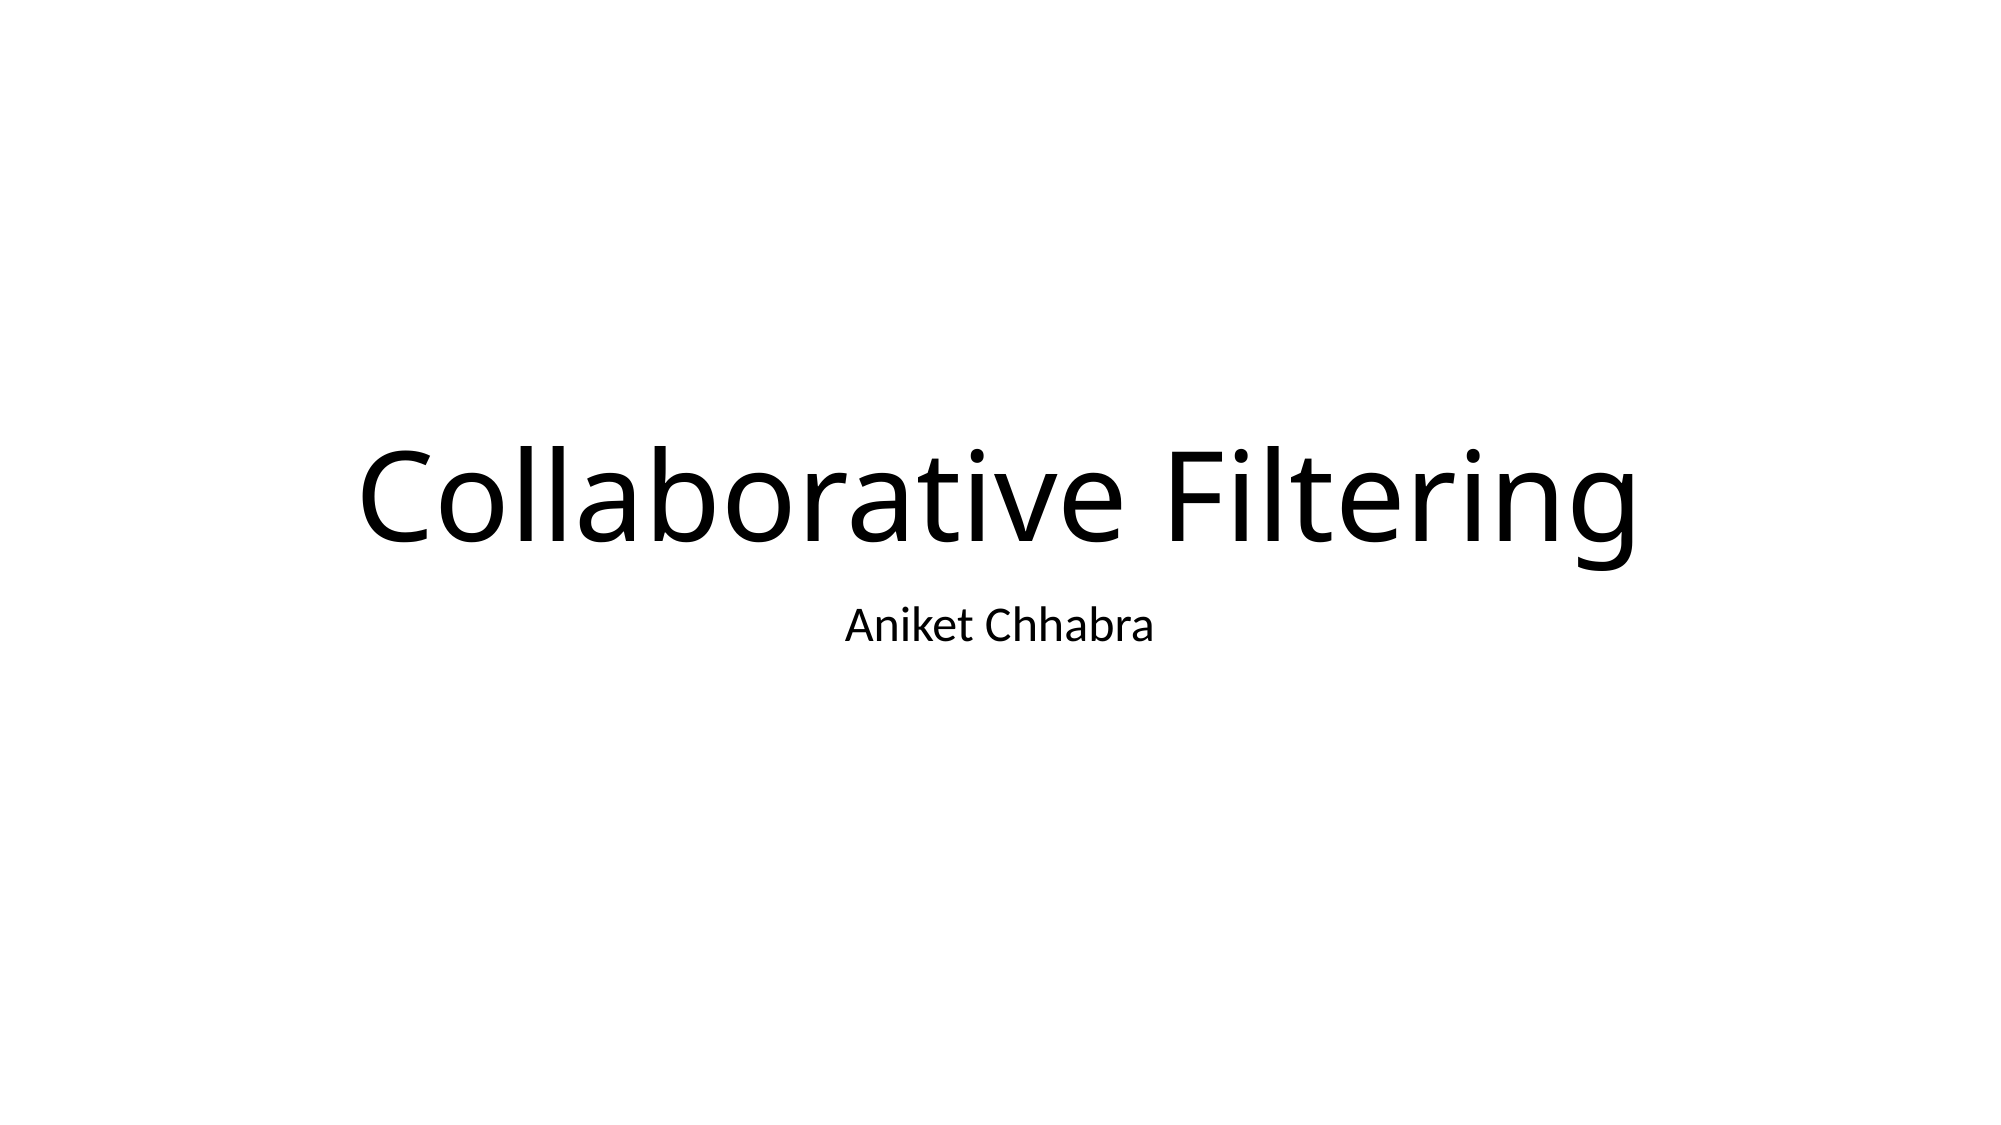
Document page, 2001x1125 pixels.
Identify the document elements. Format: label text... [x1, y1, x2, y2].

title Collaborative Filtering [249, 184, 1750, 576]
subtitle Aniket Chhabra [249, 590, 1750, 672]
